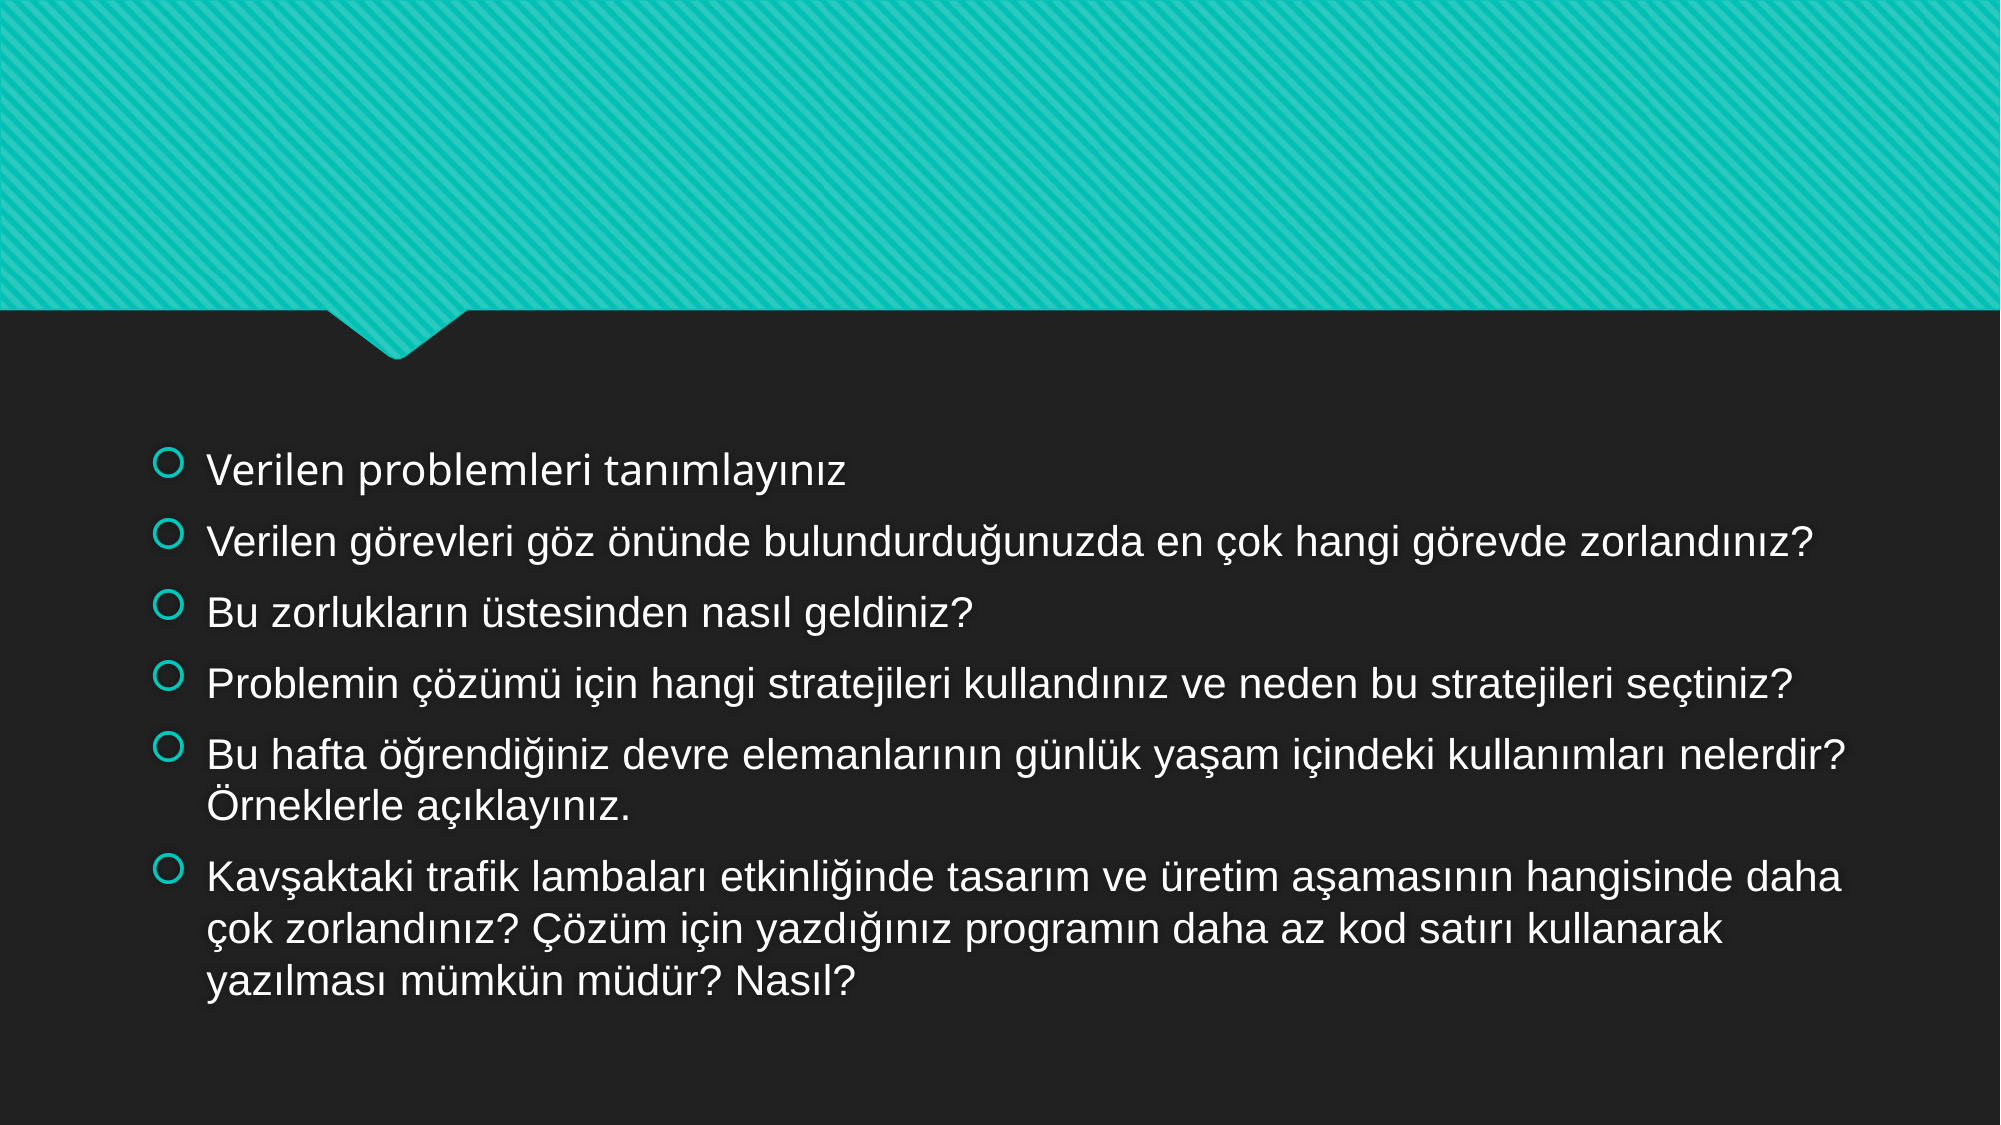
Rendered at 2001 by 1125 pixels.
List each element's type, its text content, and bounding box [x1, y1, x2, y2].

list Verilen problemleri tanımlayınız Verilen görevleri göz önünde bulundurduğunuzda en çok hangi görevde zorlandınız? Bu zorlukların üstesinden nasıl geldiniz? Problemin çözümü için hangi stratejileri kullandınız ve neden bu stratejileri seçtiniz? Bu hafta öğrendiğiniz devre elemanlarının günlük yaşam içindeki kullanımları nelerdir? Örneklerle açıklayınız. Kavşaktaki trafik lambaları etkinliğinde tasarım ve üretim aşamasının hangisinde daha çok zorlandınız? Çözüm için yazdığınız programın daha az kod satırı kullanarak yazılması mümkün müdür? Nasıl? [134, 364, 1866, 1015]
